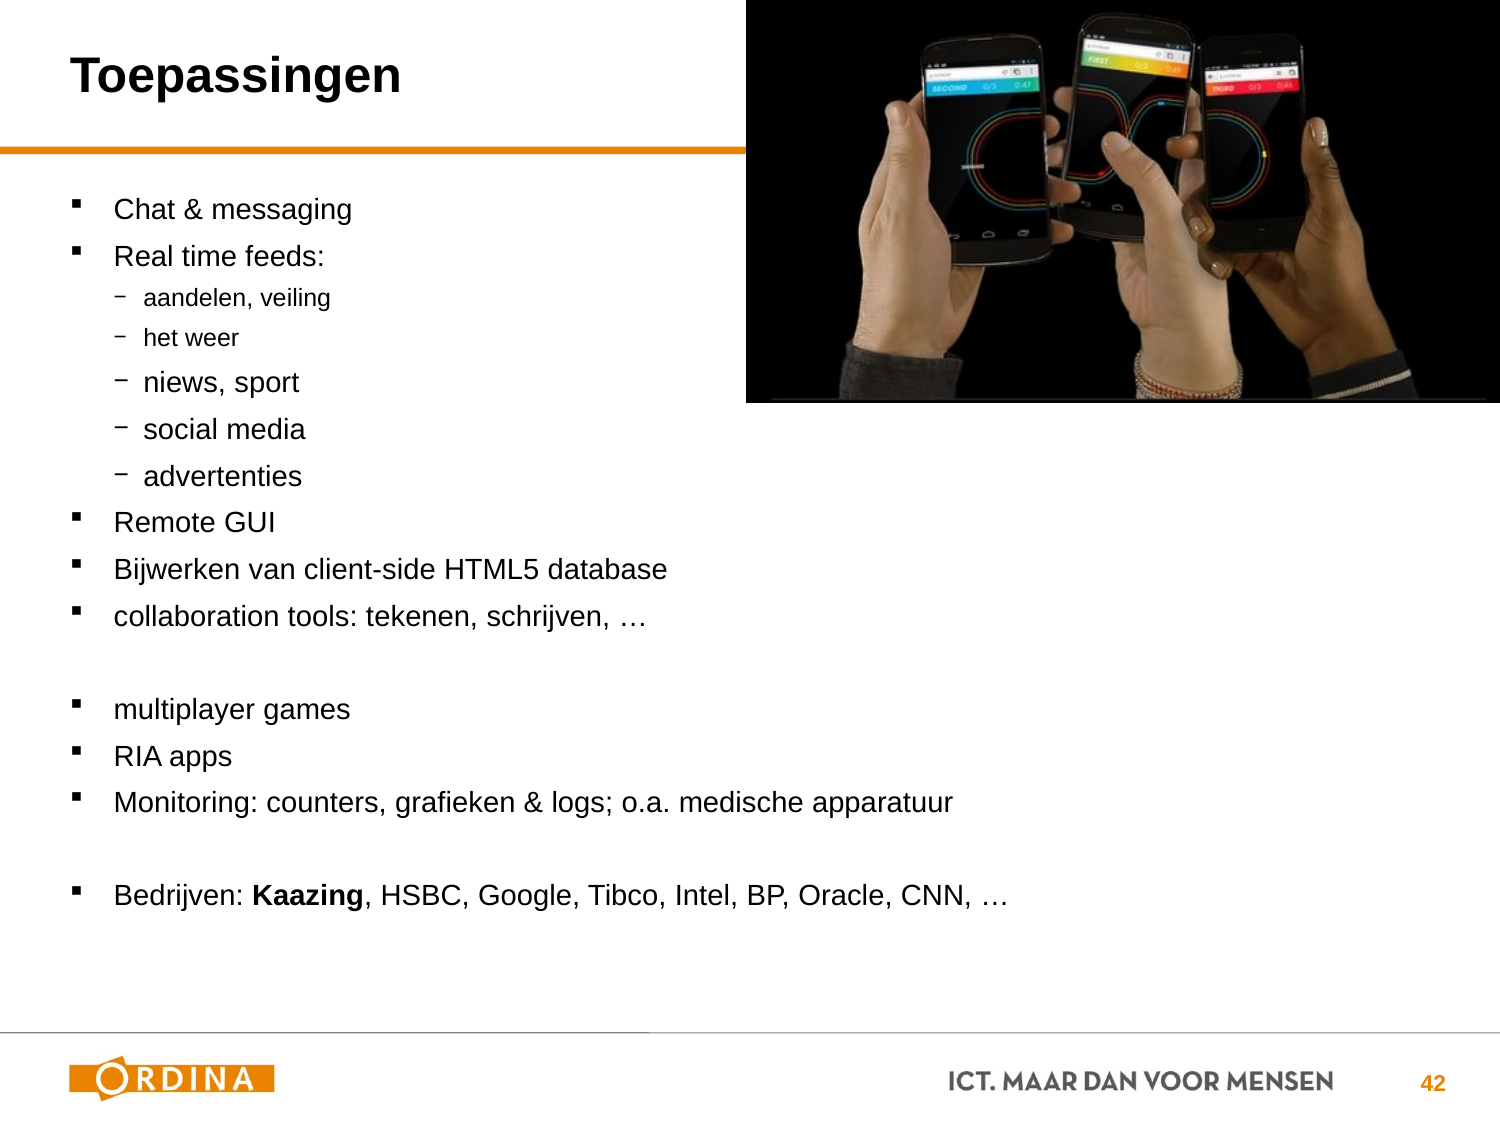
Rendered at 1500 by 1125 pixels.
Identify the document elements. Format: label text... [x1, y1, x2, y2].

list Chat & messaging Real time feeds: aandelen, veiling het weer niews, sport social media advertenties Remote GUI Bijwerken van client-side HTML5 database collaboration tools: tekenen, schrijven, … multiplayer games RIA apps Monitoring: counters, grafieken & logs; o.a. medische apparatuur Bedrijven: Kaazing, HSBC, Google, Tibco, Intel, BP, Oracle, CNN, … [54, 182, 1462, 1003]
picture [746, 0, 1500, 403]
slide_number 42 [1354, 1060, 1462, 1112]
picture [941, 1061, 1340, 1100]
title Toepassingen [54, 0, 744, 147]
picture [64, 1051, 279, 1105]
